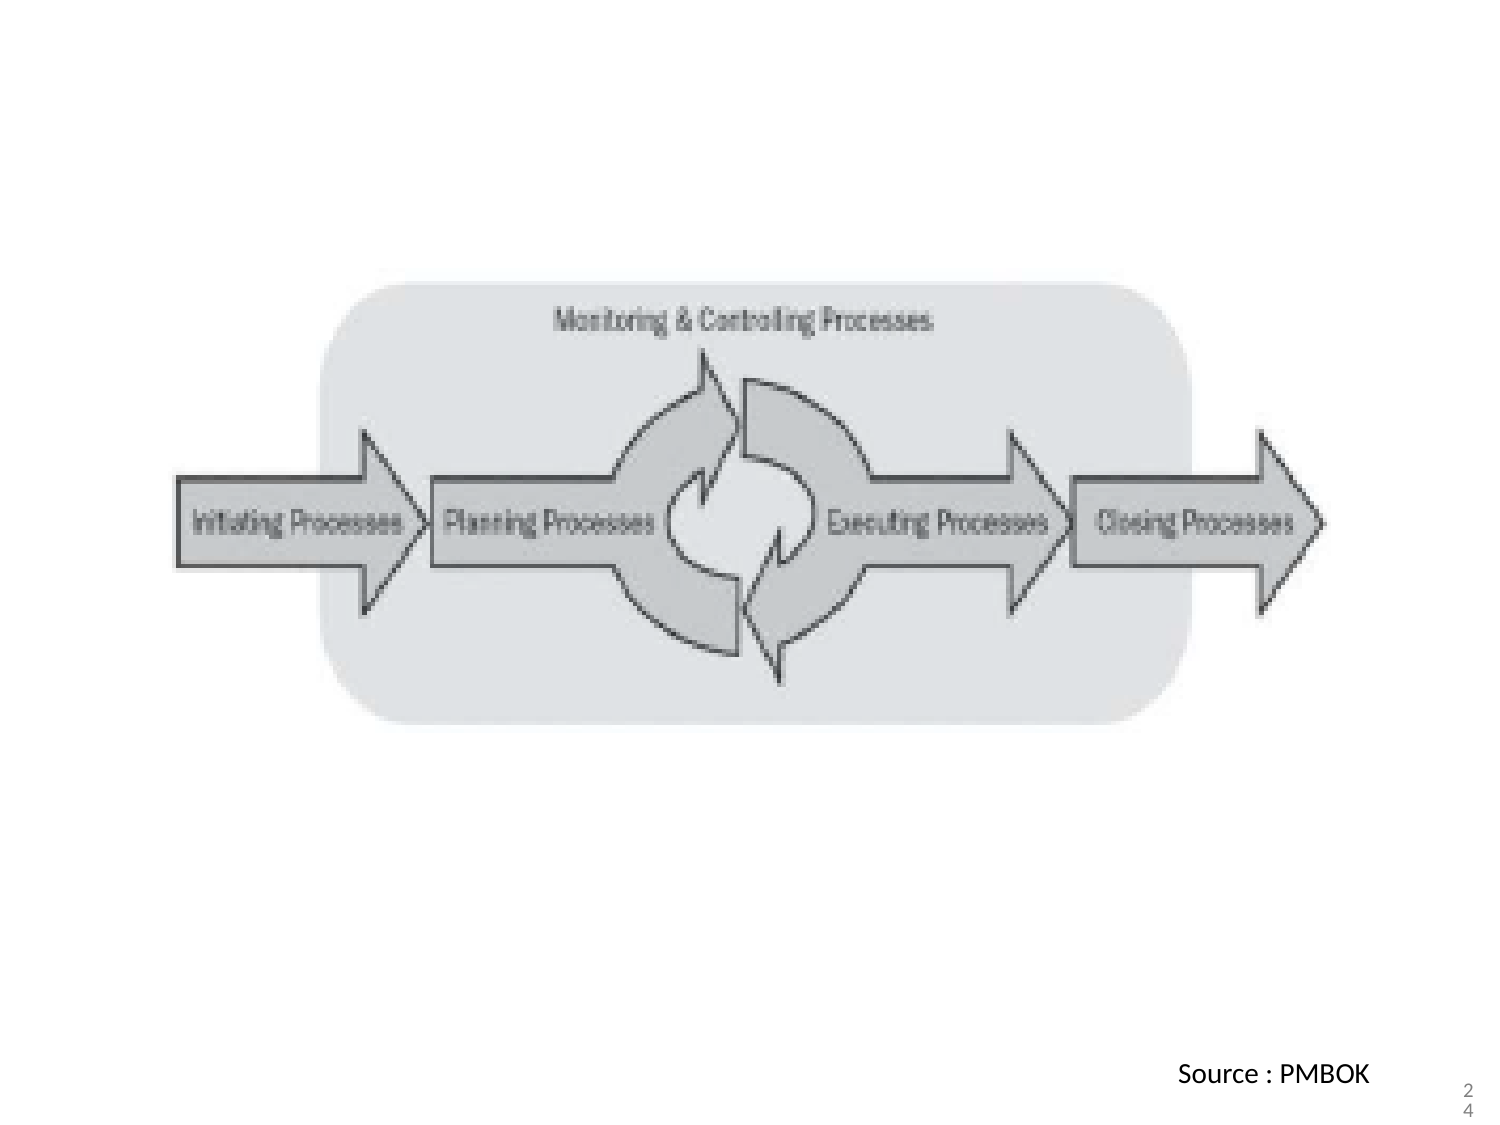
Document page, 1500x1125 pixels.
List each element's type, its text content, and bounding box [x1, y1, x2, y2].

text_box Source : PMBOK [1163, 1046, 1388, 1097]
picture [135, 255, 1353, 764]
slide_number 24 [1440, 1058, 1496, 1119]
